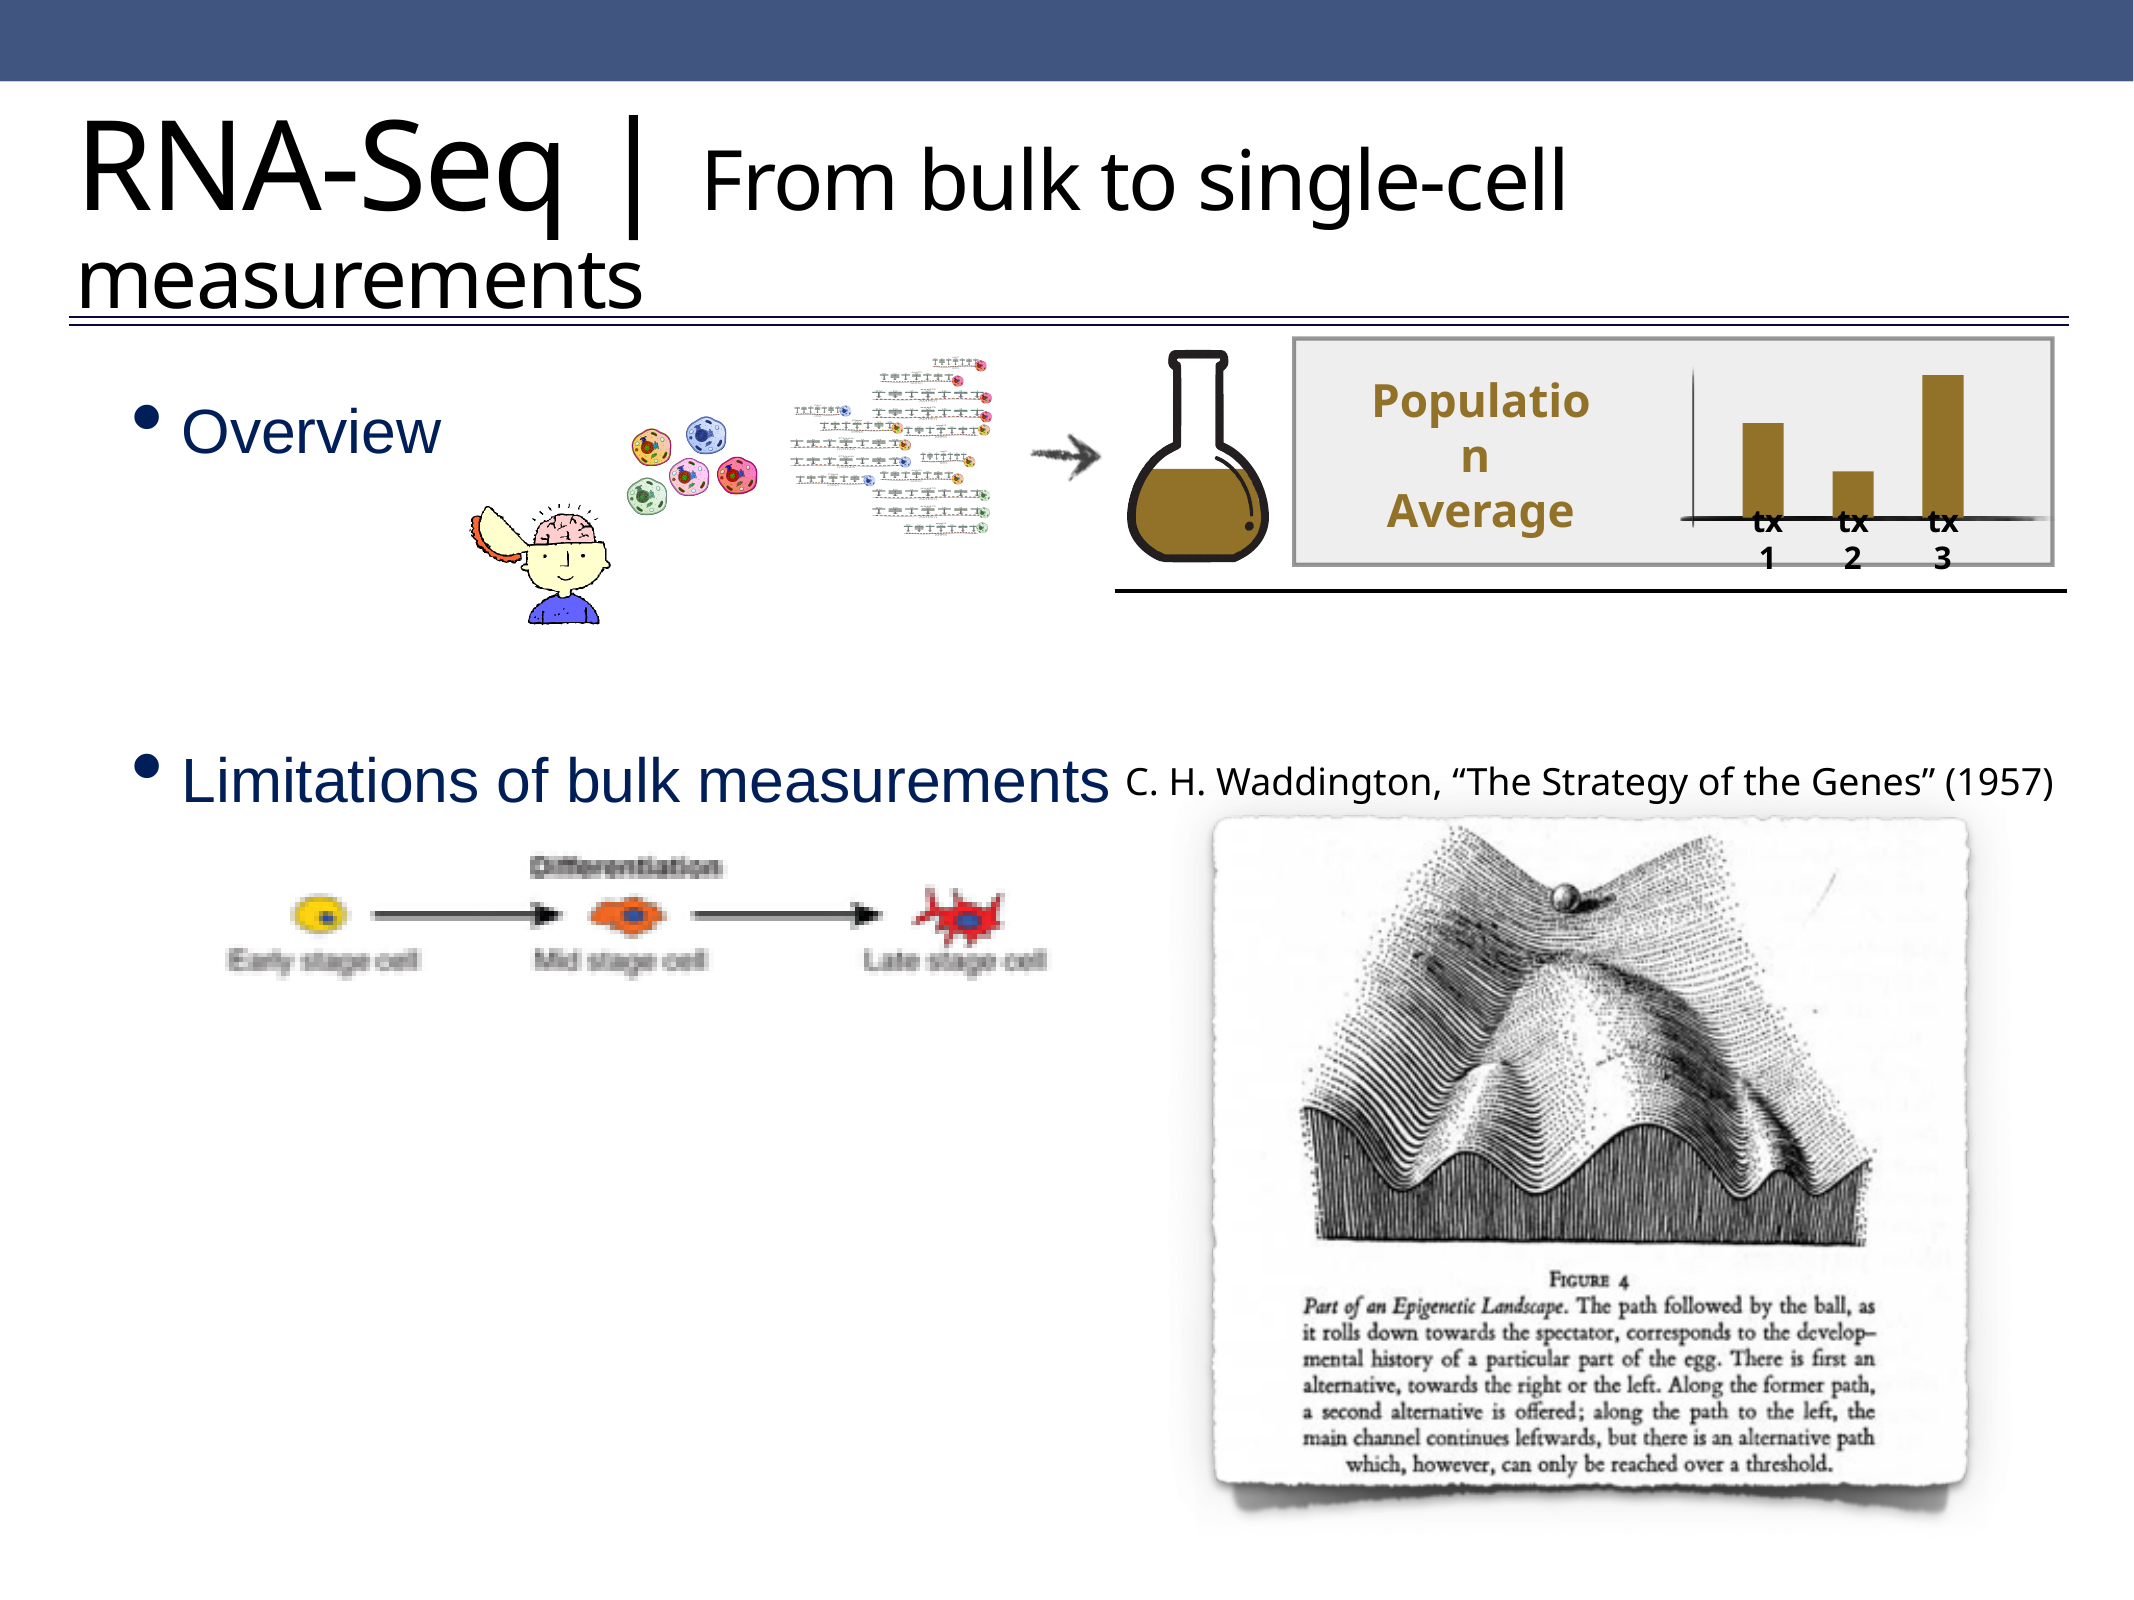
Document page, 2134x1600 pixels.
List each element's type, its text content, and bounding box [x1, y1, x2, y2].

text_box RNA-Seq | From bulk to single-cell measurements [66, 122, 2067, 307]
text_box Overview [123, 382, 468, 474]
text_box C. H. Waddington, “The Strategy of the Genes” (1957) [1116, 749, 2063, 812]
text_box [468, 349, 2067, 626]
picture [1160, 760, 2019, 1542]
text_box Limitations of bulk measurements [123, 731, 1286, 823]
text_box [0, 0, 2134, 82]
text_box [1293, 338, 2062, 570]
picture [210, 824, 1109, 1019]
